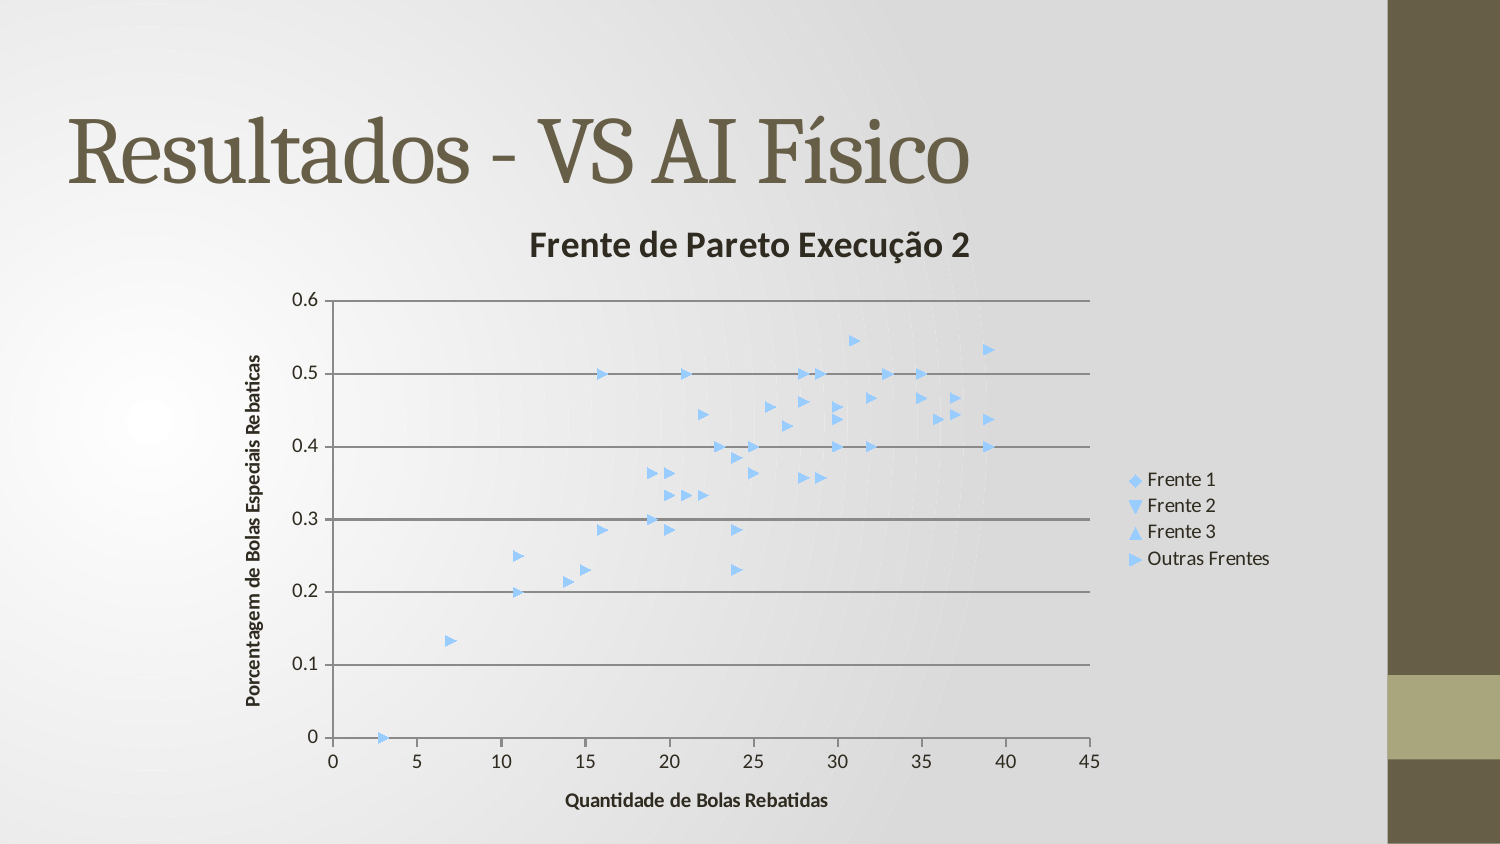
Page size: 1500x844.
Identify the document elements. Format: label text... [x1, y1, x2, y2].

chart [210, 196, 1290, 844]
title Resultados - VS AI Físico [51, 72, 1449, 167]
